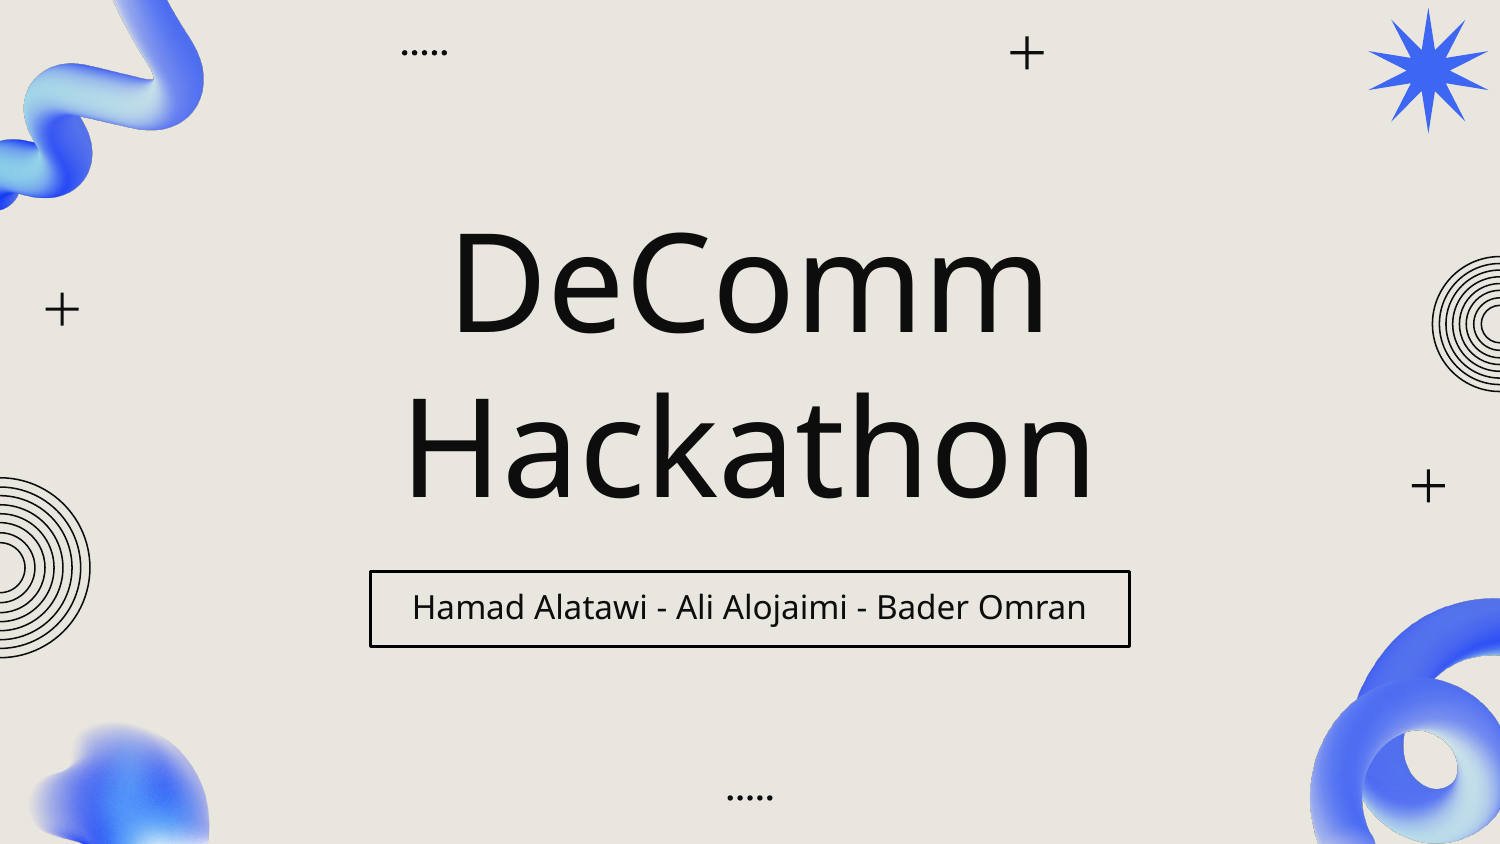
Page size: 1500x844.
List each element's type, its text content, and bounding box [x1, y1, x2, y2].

picture [4, 694, 230, 844]
title DeComm Hackathon [149, 197, 1351, 540]
subtitle Hamad Alatawi - Ali Alojaimi - Bader Omran [369, 571, 1130, 647]
picture [0, 0, 226, 221]
picture [1255, 515, 1500, 844]
